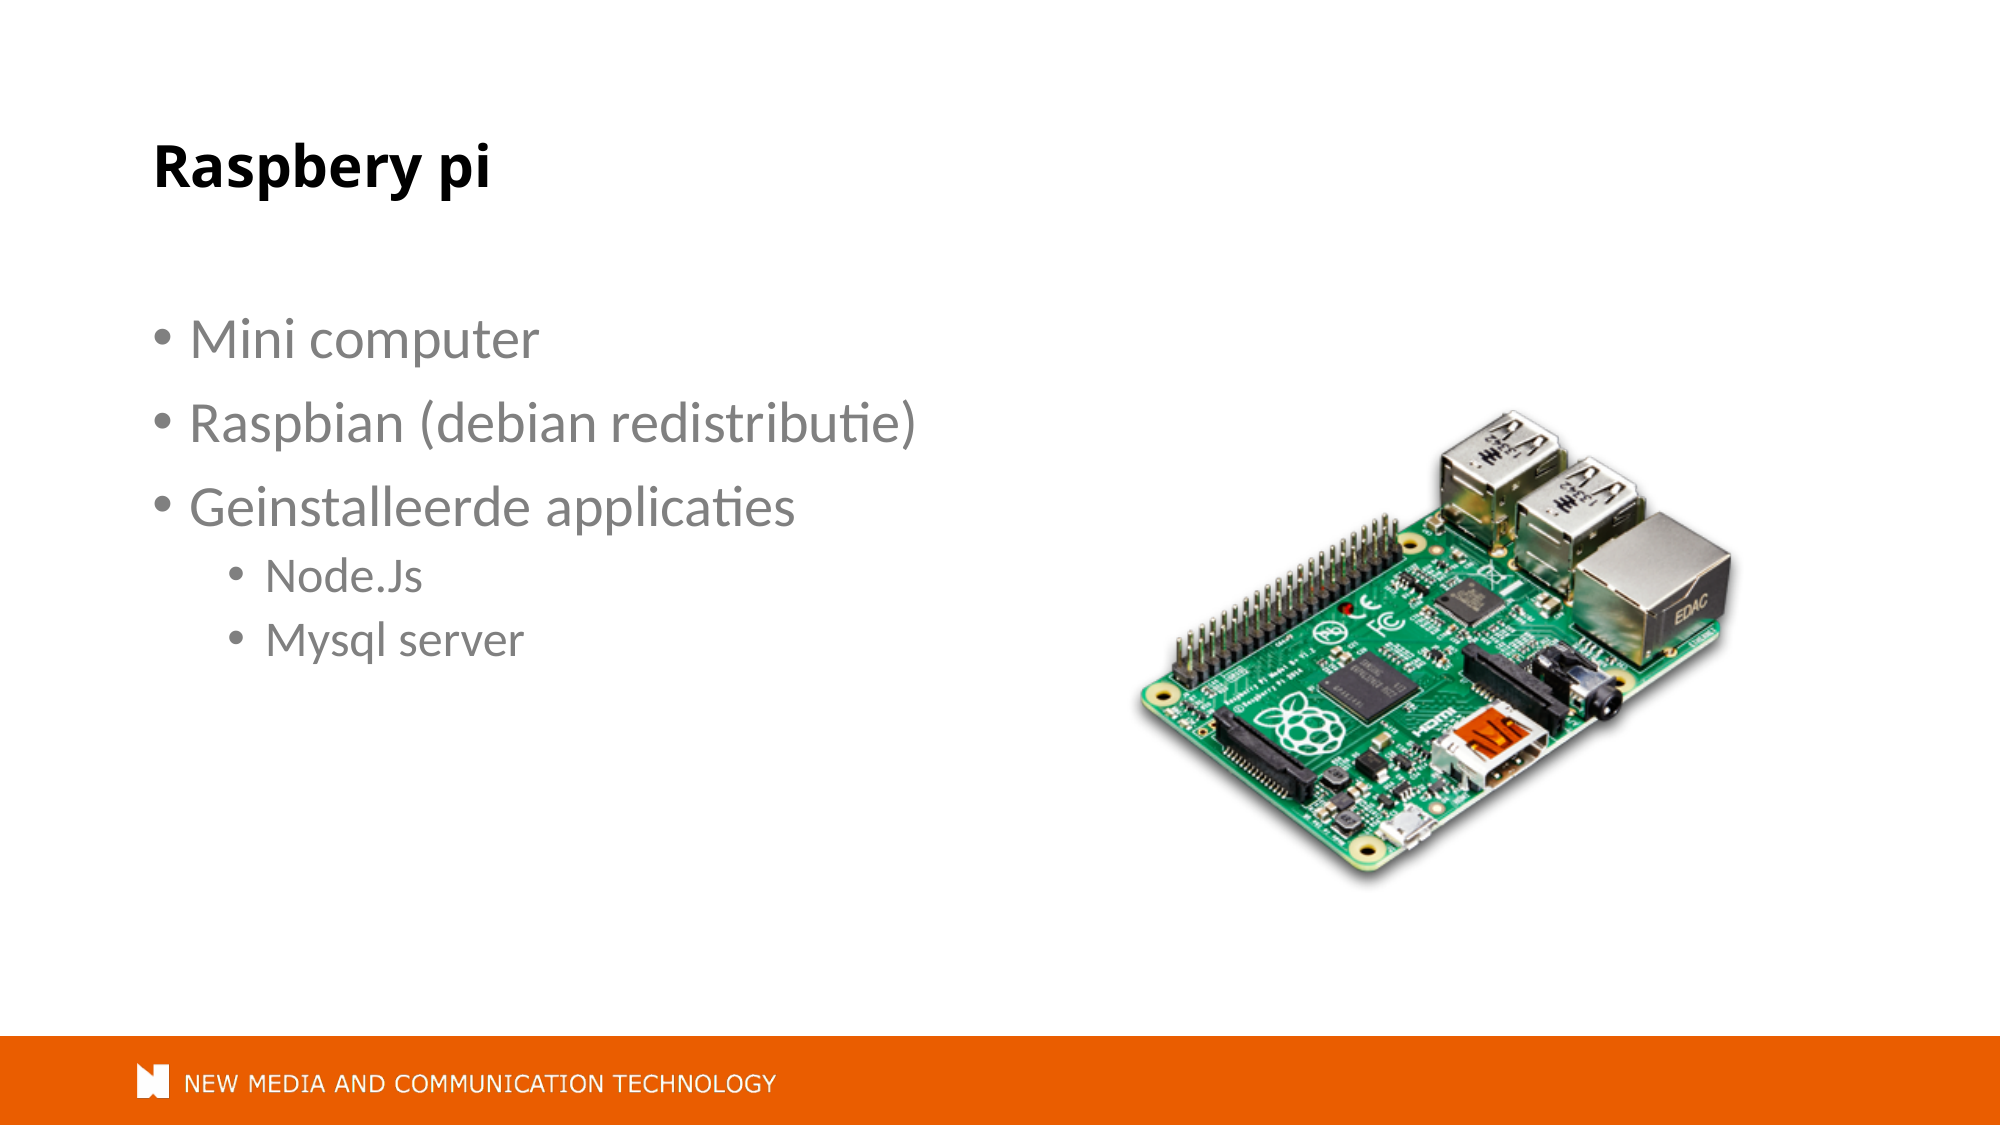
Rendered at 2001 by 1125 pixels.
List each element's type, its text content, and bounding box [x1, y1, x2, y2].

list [1116, 367, 1753, 946]
list Mini computer Raspbian (debian redistributie) Geinstalleerde applicaties Node.Js Mysql server [137, 300, 989, 1013]
title Raspbery pi [137, 59, 1865, 278]
picture [137, 1063, 832, 1103]
